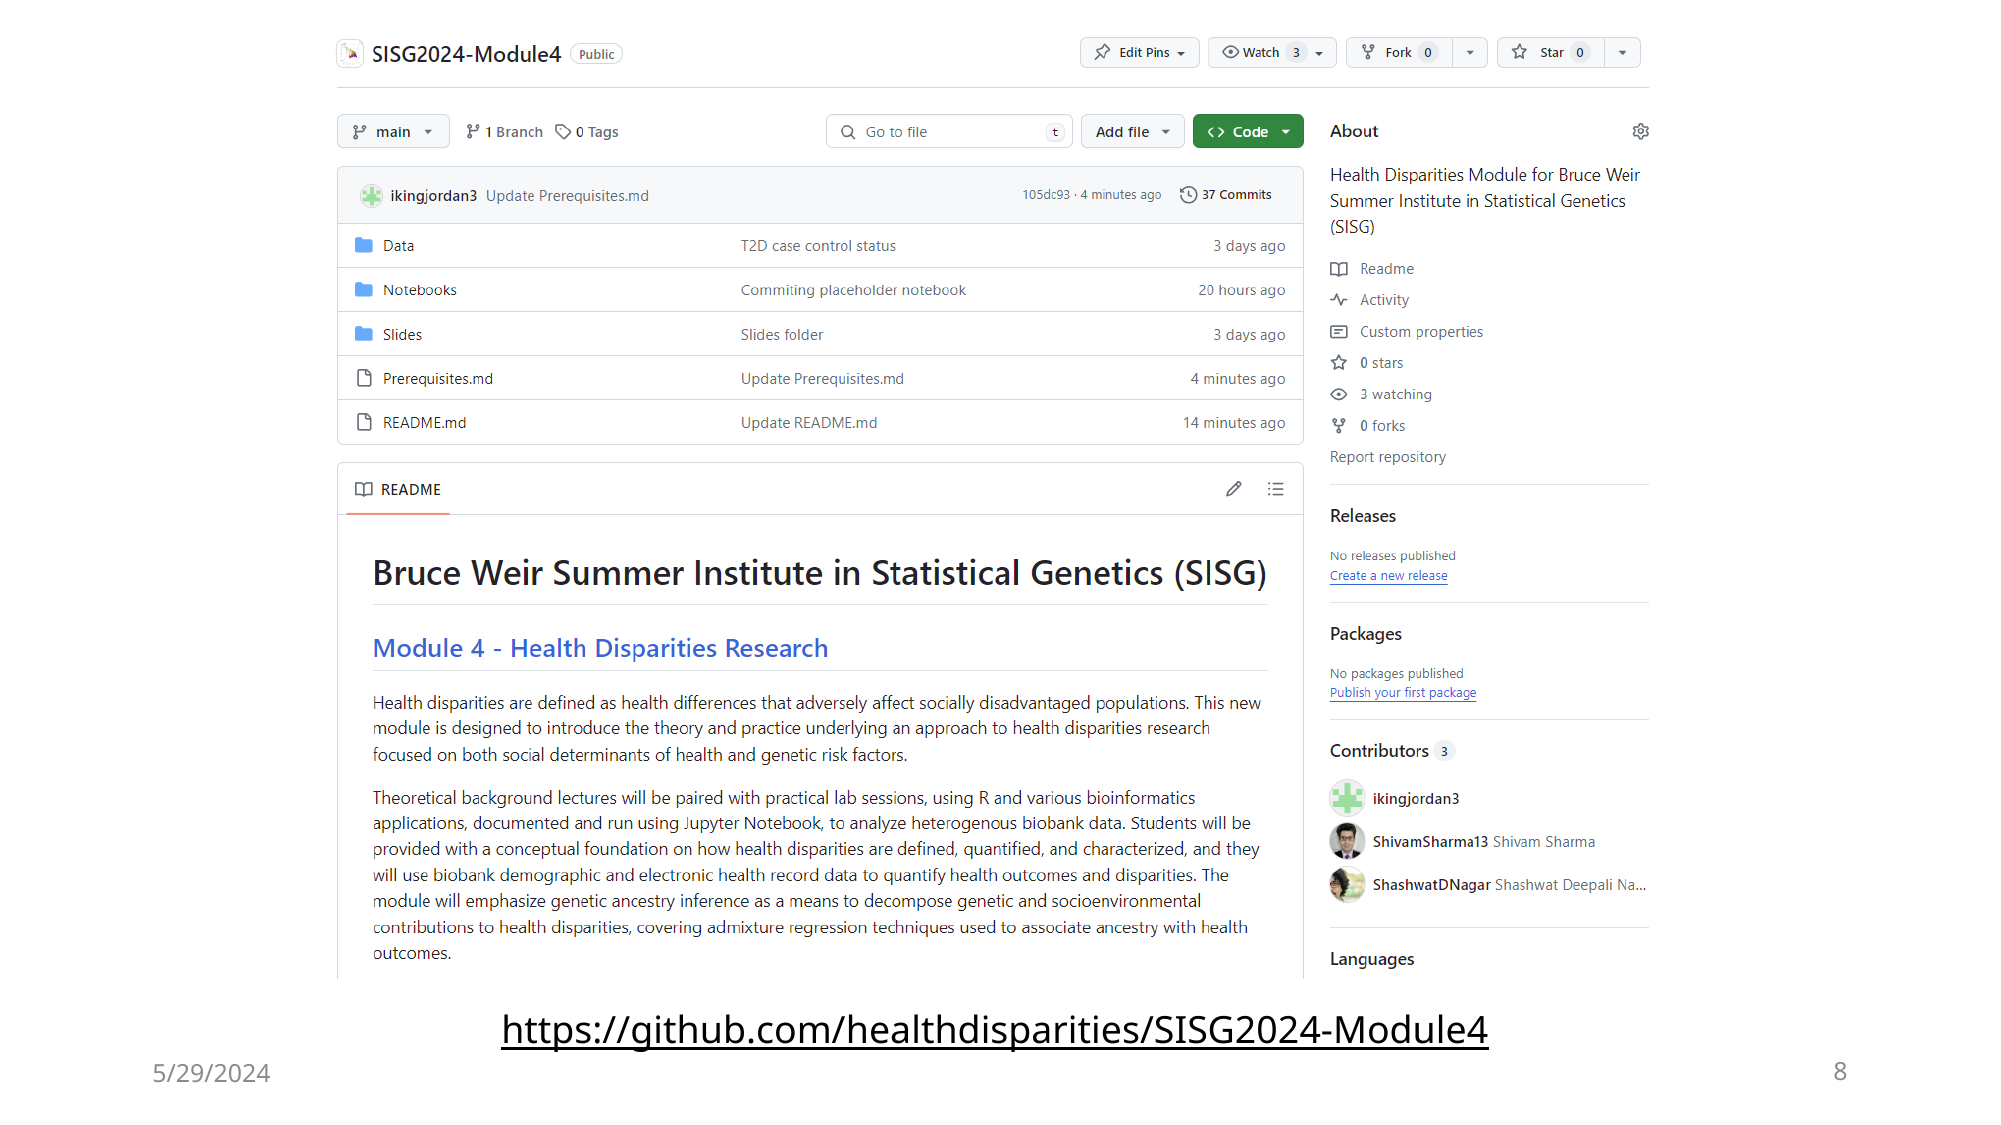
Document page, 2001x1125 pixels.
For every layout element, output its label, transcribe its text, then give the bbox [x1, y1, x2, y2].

slide_number 8 [1412, 1042, 1863, 1103]
text_box https://github.com/healthdisparities/SISG2024-Module4 [486, 998, 1514, 1065]
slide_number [137, 1042, 588, 1103]
picture [321, 22, 1678, 979]
